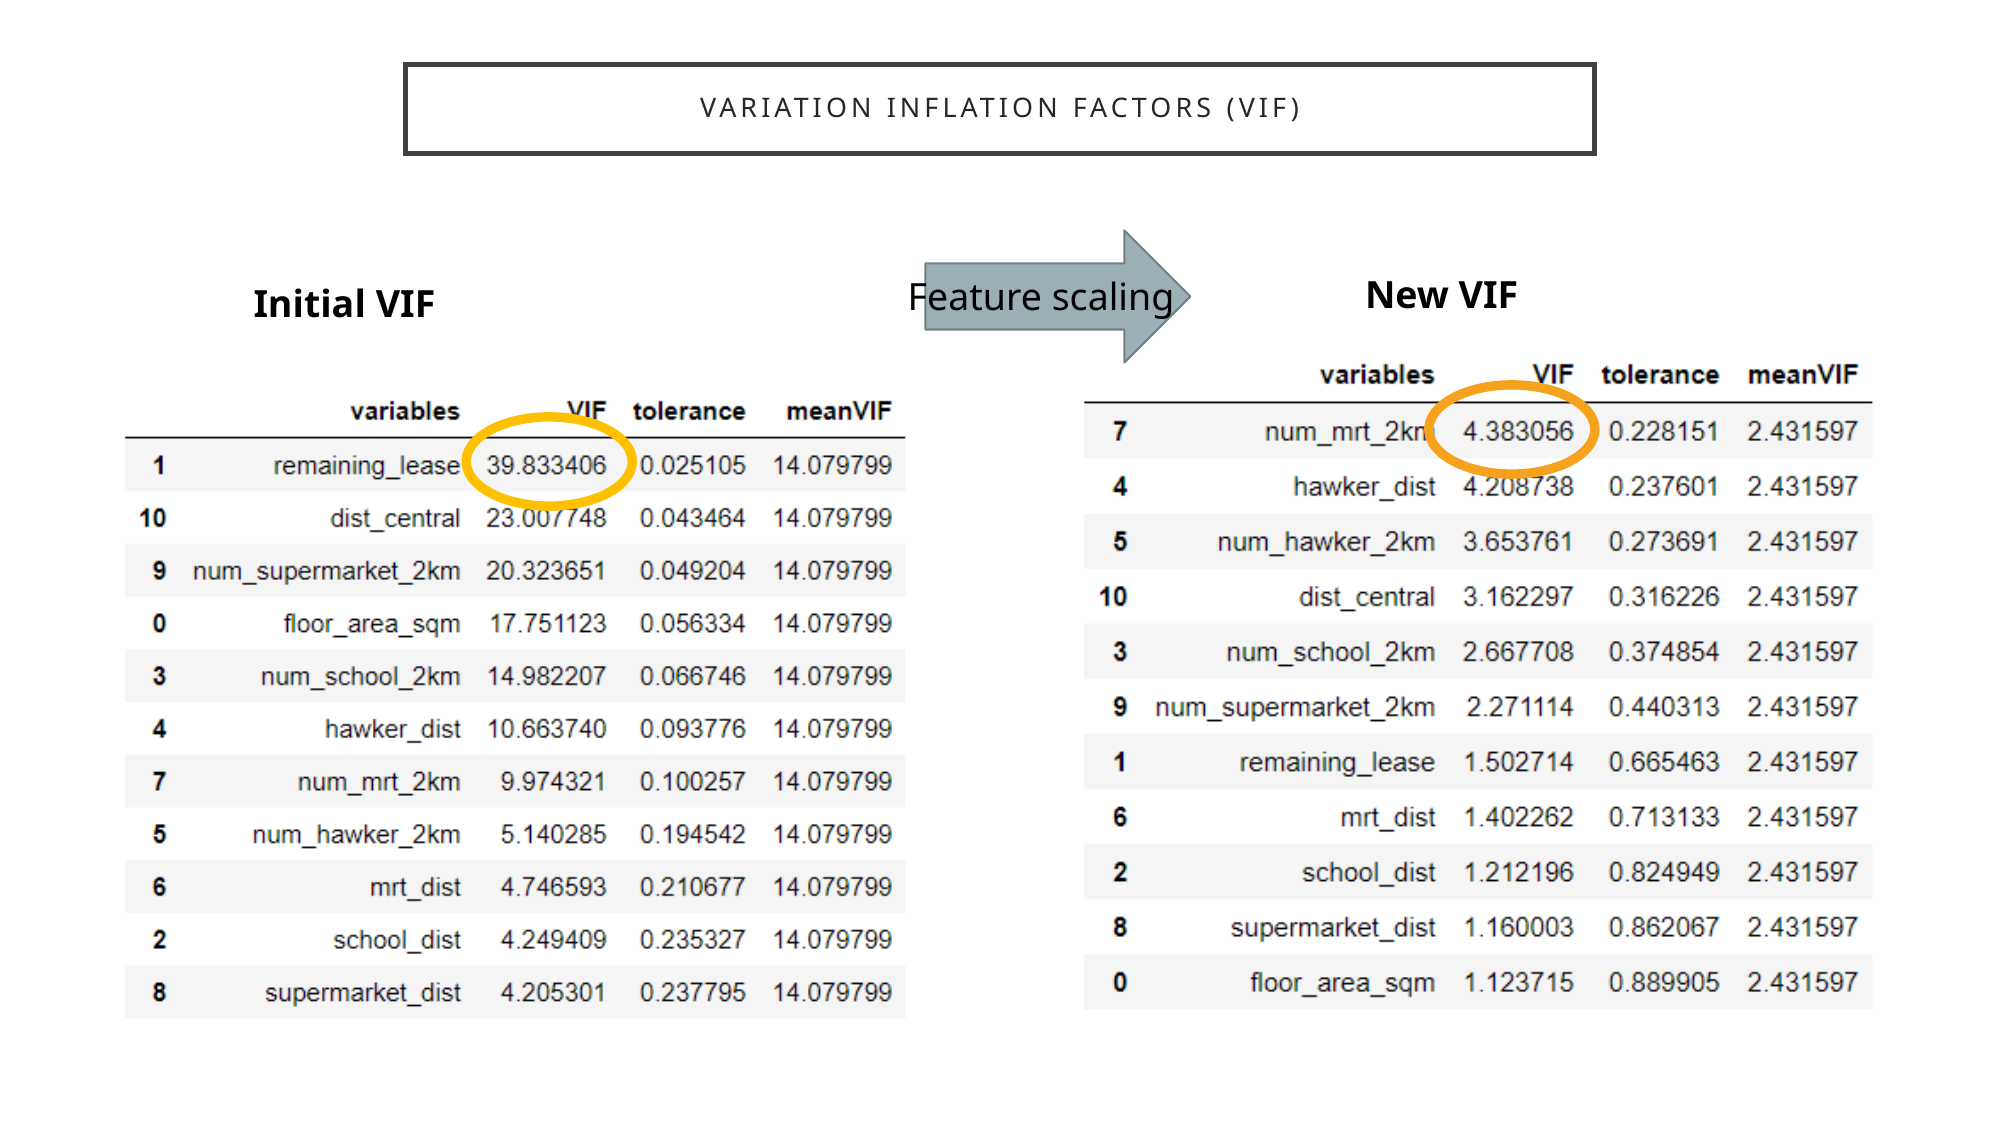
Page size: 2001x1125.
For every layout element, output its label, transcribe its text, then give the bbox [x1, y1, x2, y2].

text_box [924, 326, 1074, 331]
text_box Initial VIF [201, 272, 1074, 333]
text_box [924, 229, 1162, 266]
picture [1074, 313, 1894, 1040]
title Variation inflation factors (VIF) [403, 62, 1597, 156]
text_box Feature scaling [849, 266, 1233, 326]
picture [117, 364, 926, 1039]
text_box New VIF [1350, 263, 1734, 313]
